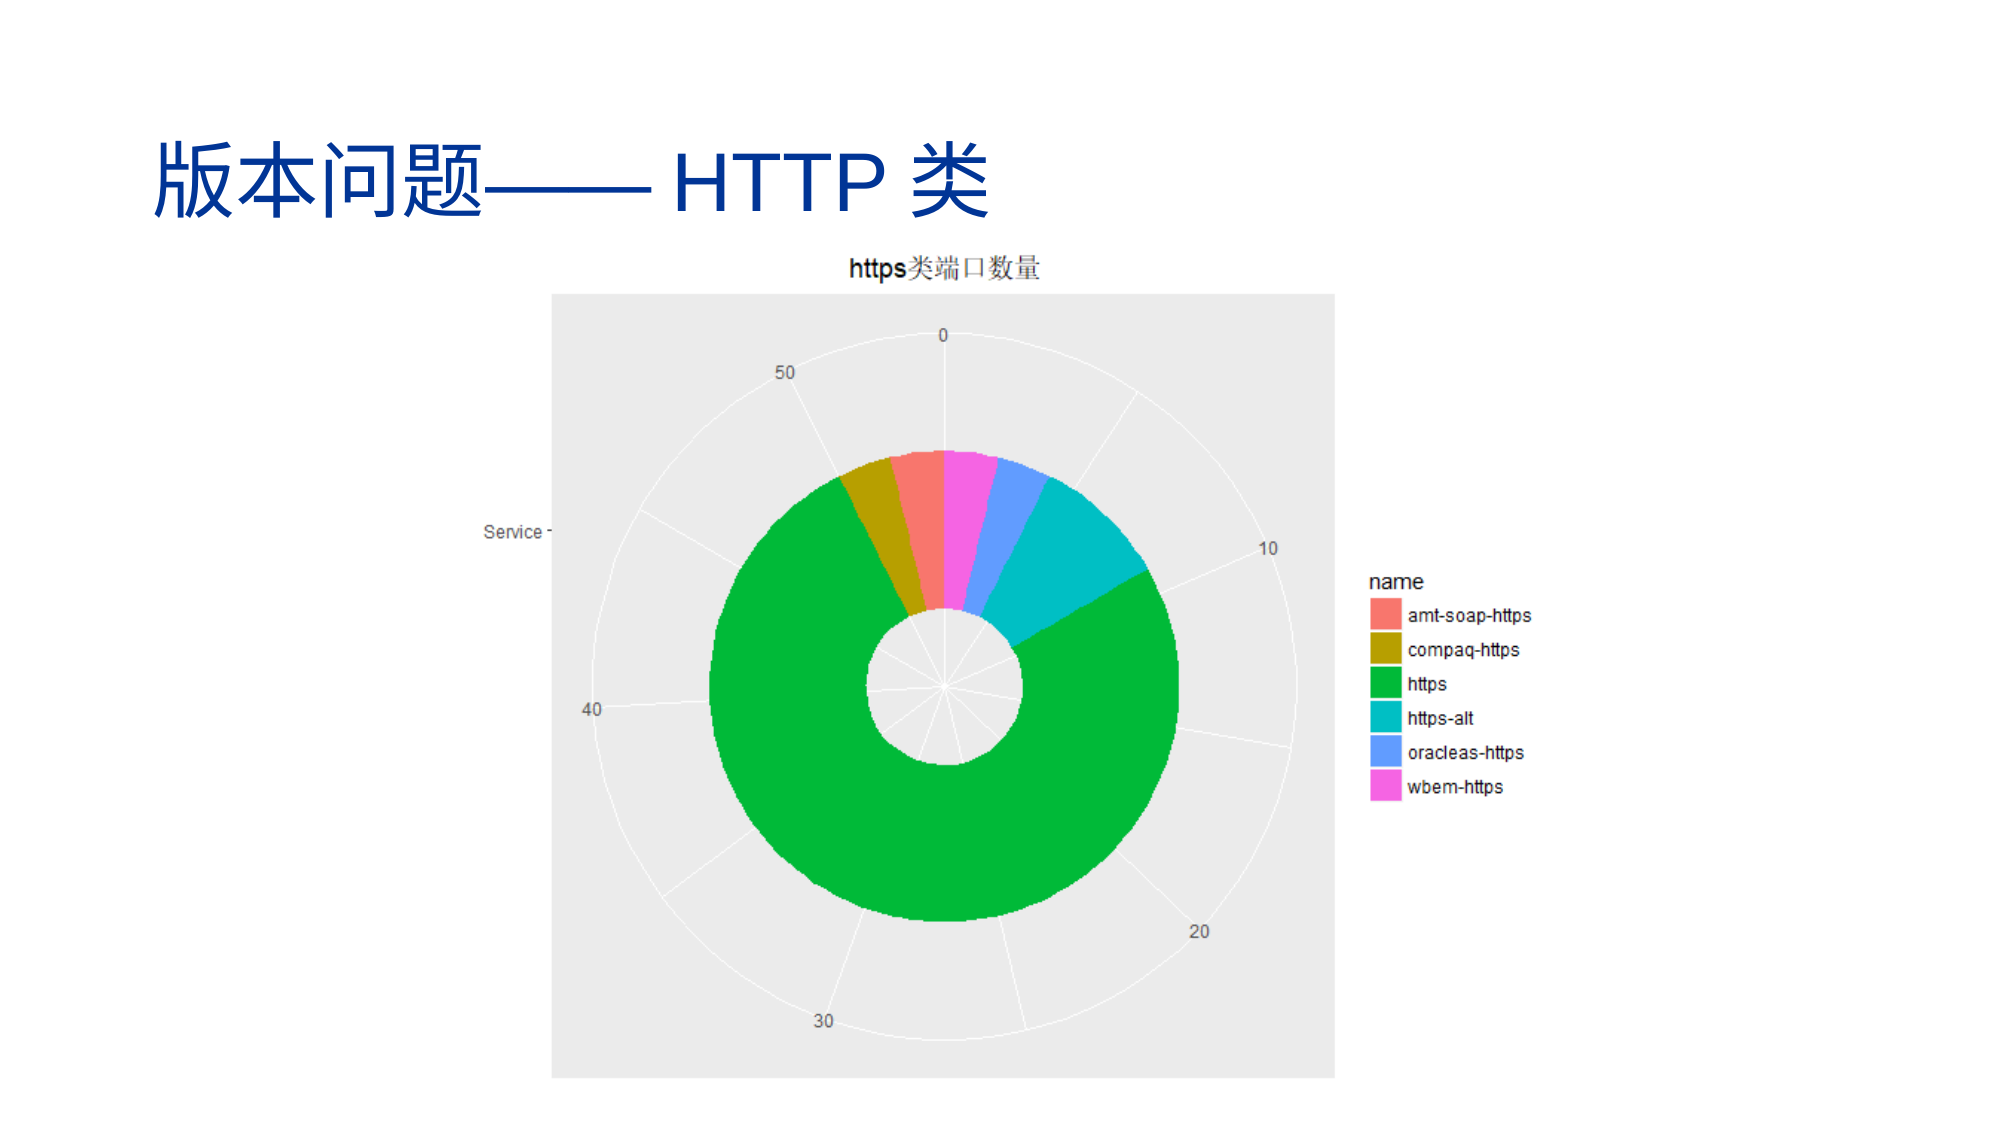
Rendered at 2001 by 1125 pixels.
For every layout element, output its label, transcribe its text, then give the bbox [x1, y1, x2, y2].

picture [289, 245, 1711, 1125]
title 版本问题——HTTP类 [137, 59, 1863, 278]
